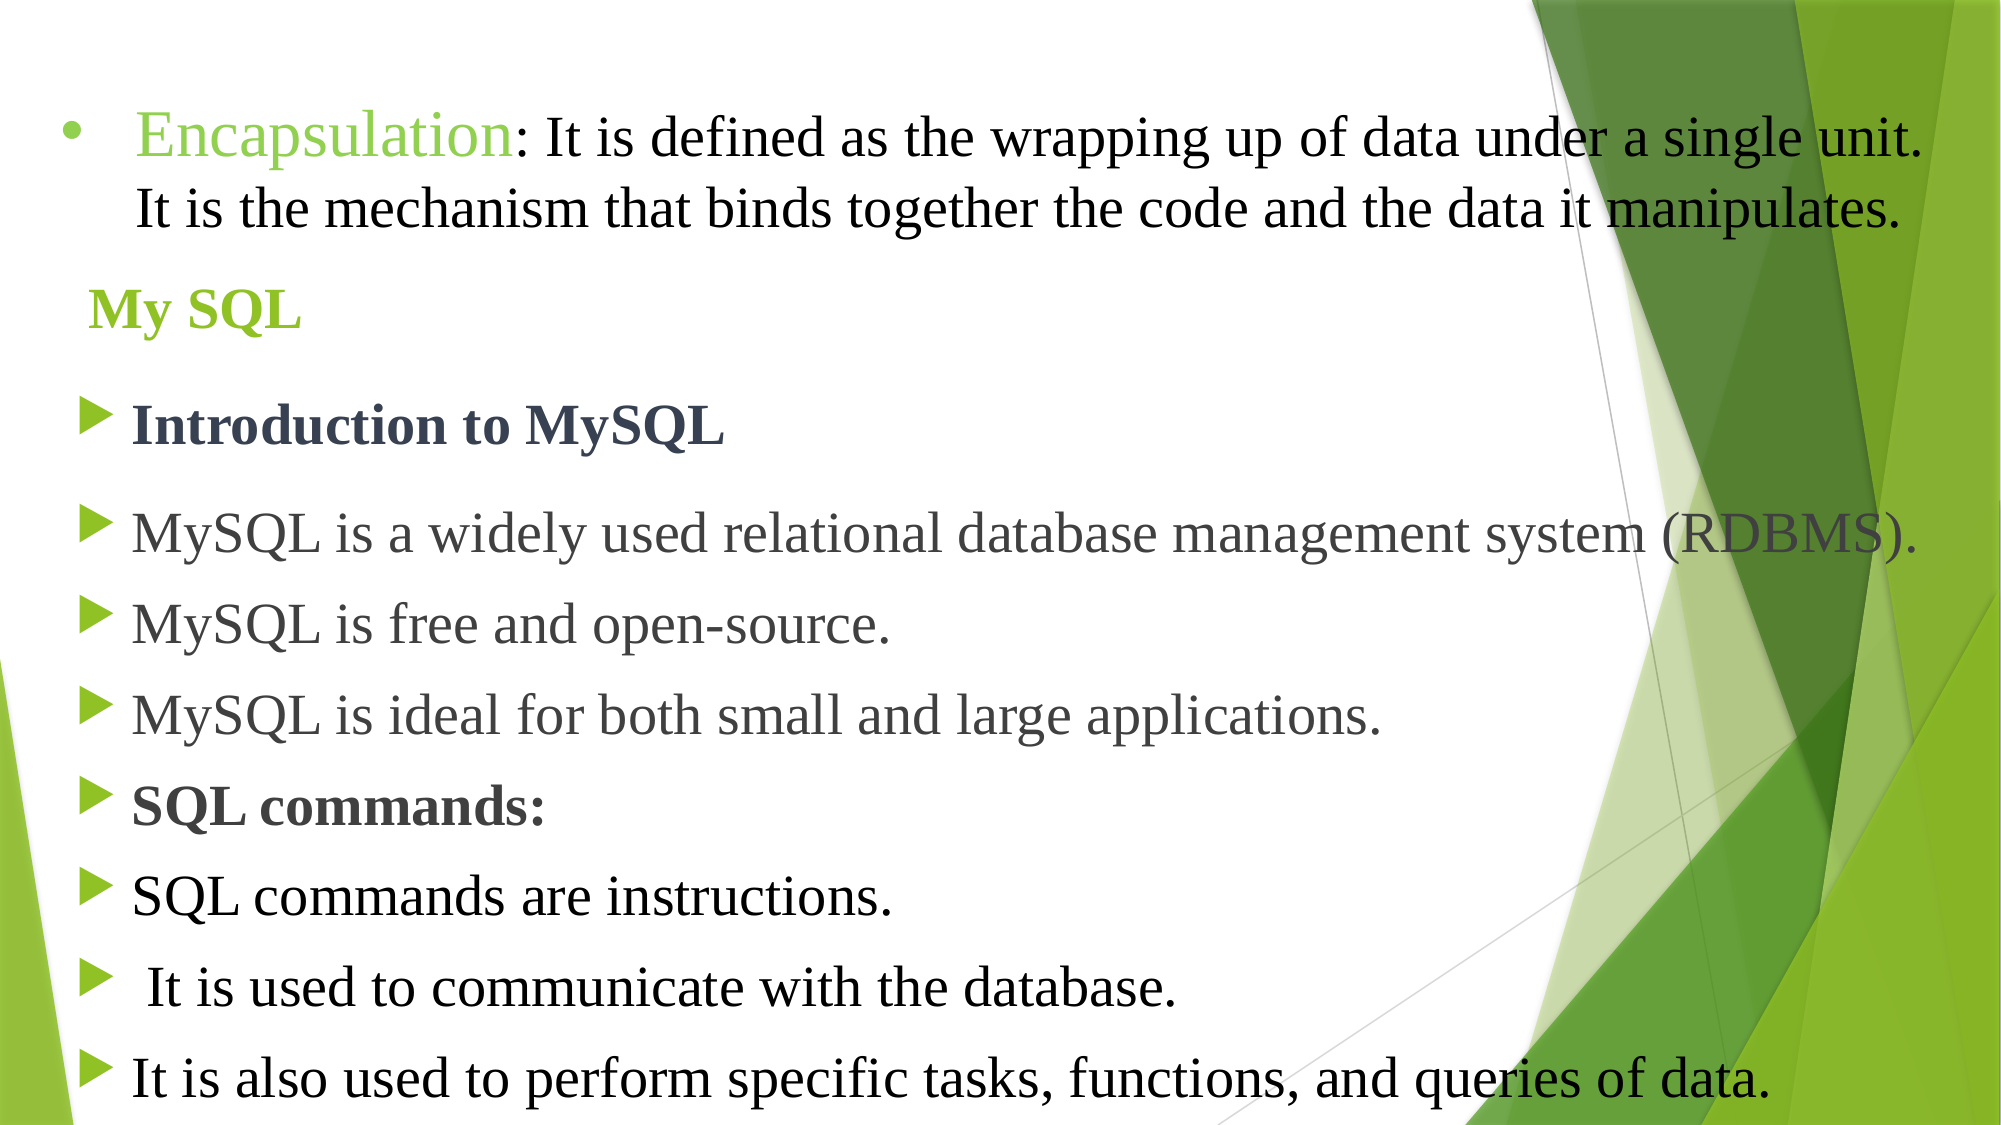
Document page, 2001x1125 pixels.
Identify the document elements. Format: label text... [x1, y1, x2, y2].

list Introduction to MySQL MySQL is a widely used relational database management system (RDBMS). MySQL is free and open-source. MySQL is ideal for both small and large applications. SQL commands: SQL commands are instructions. It is used to communicate with the database. It is also used to perform specific tasks, functions, and queries of data. [60, 344, 2000, 1125]
text_box Encapsulation: It is defined as the wrapping up of data under a single unit. It is the mechanism that binds together the code and the data it manipulates. [35, 82, 1940, 432]
